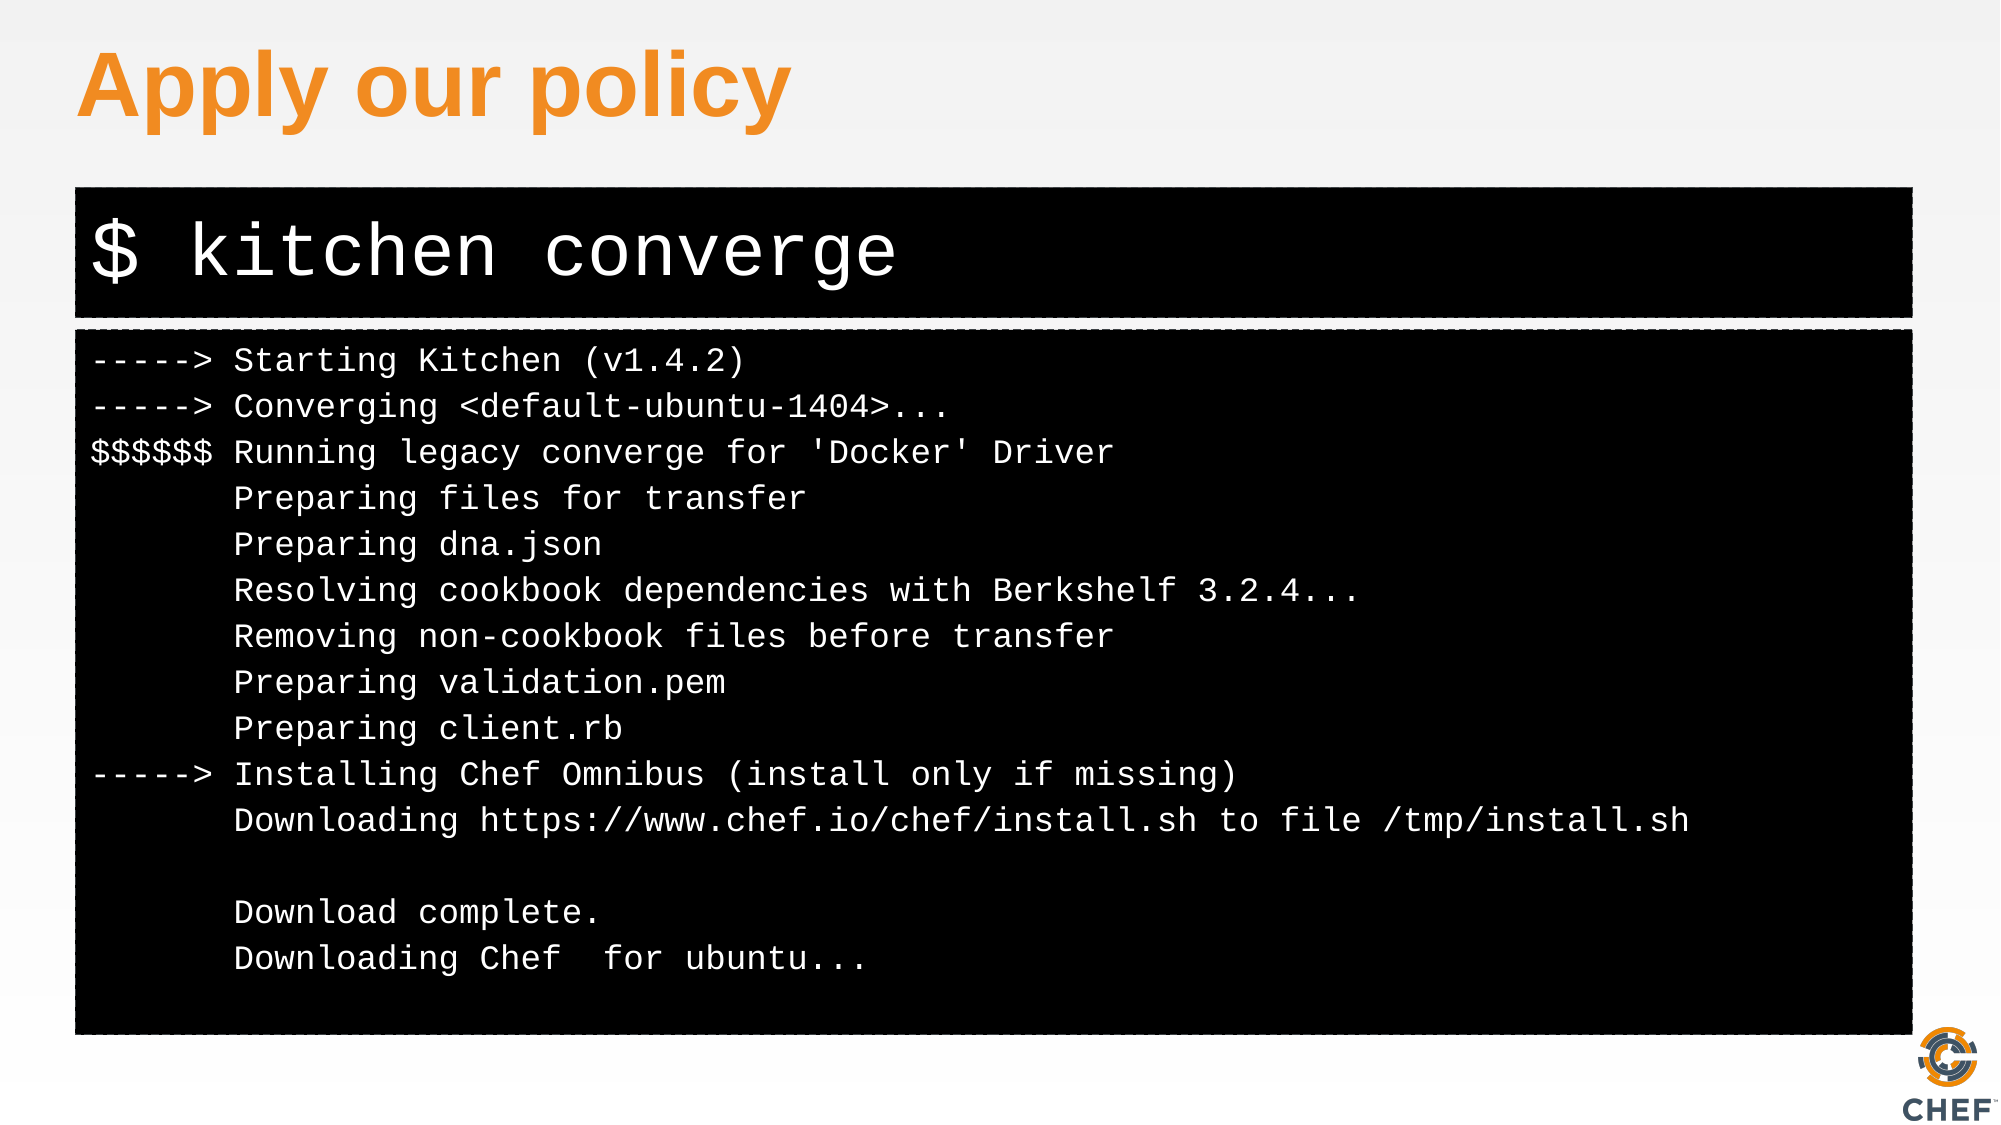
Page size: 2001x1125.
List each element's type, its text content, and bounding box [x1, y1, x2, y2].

picture [1903, 1027, 1998, 1121]
list kitchen converge [172, 201, 1908, 291]
title Apply our policy [75, 37, 1913, 140]
list -----> Starting Kitchen (v1.4.2) -----> Converging <default-ubuntu-1404>... $$$$$$ Running legacy converge for 'Docker' Driver Preparing files for transfer Preparing dna.json Resolving cookbook dependencies with Berkshelf 3.2.4... Removing non-cookbook files before transfer Preparing validation.pem Preparing client.rb -----> Installing Chef Omnibus (install only if missing) Downloading https://www.chef.io/chef/install.sh to file /tmp/install.sh Download complete. Downloading Chef for ubuntu... [75, 329, 1913, 1035]
